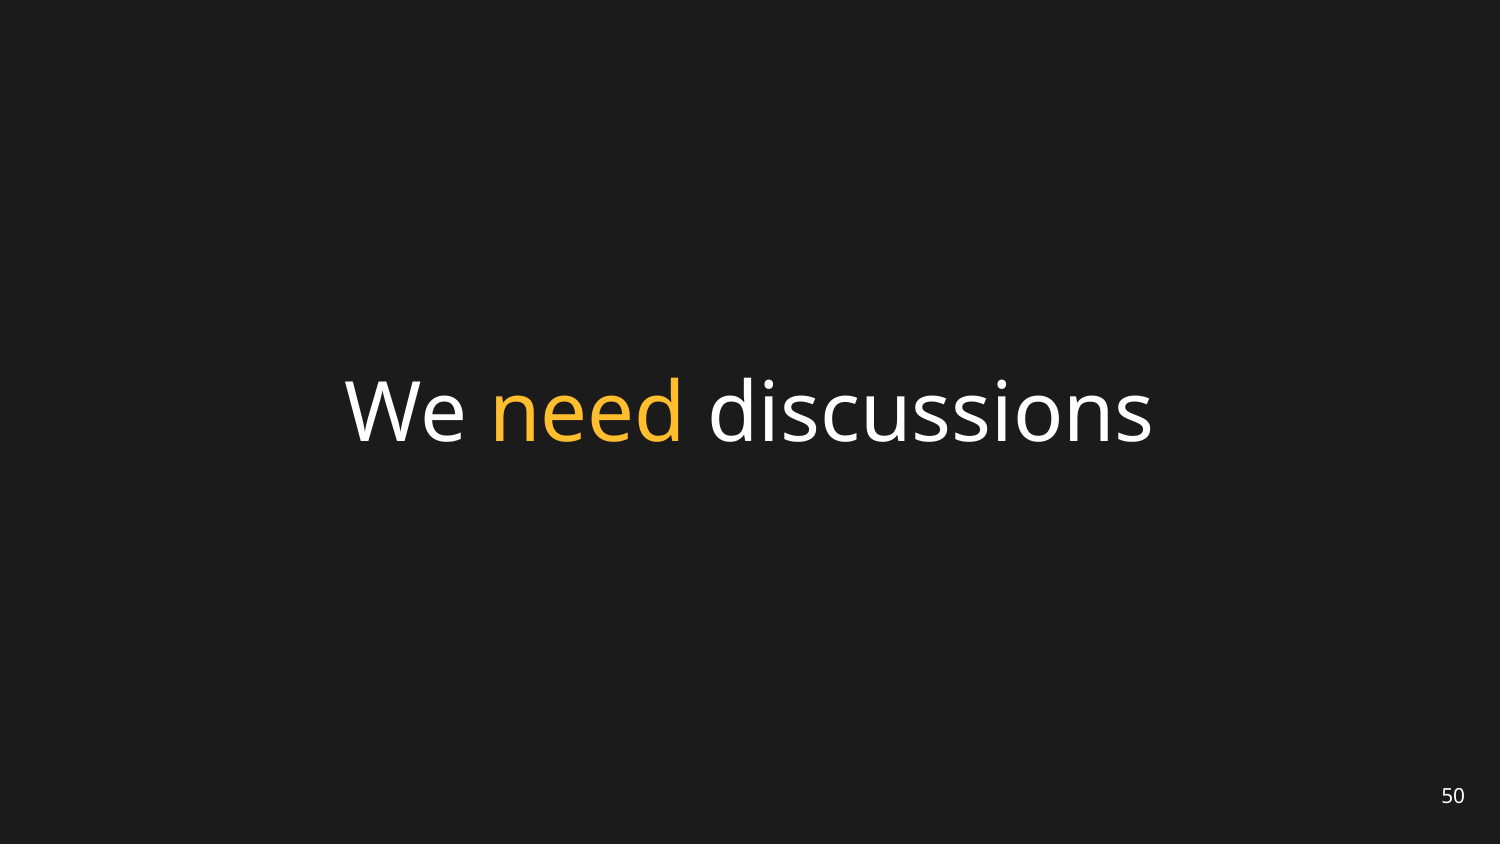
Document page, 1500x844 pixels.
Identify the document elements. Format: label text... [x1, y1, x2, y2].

title We need discussions [51, 72, 1449, 753]
slide_number 50 [1389, 764, 1480, 830]
